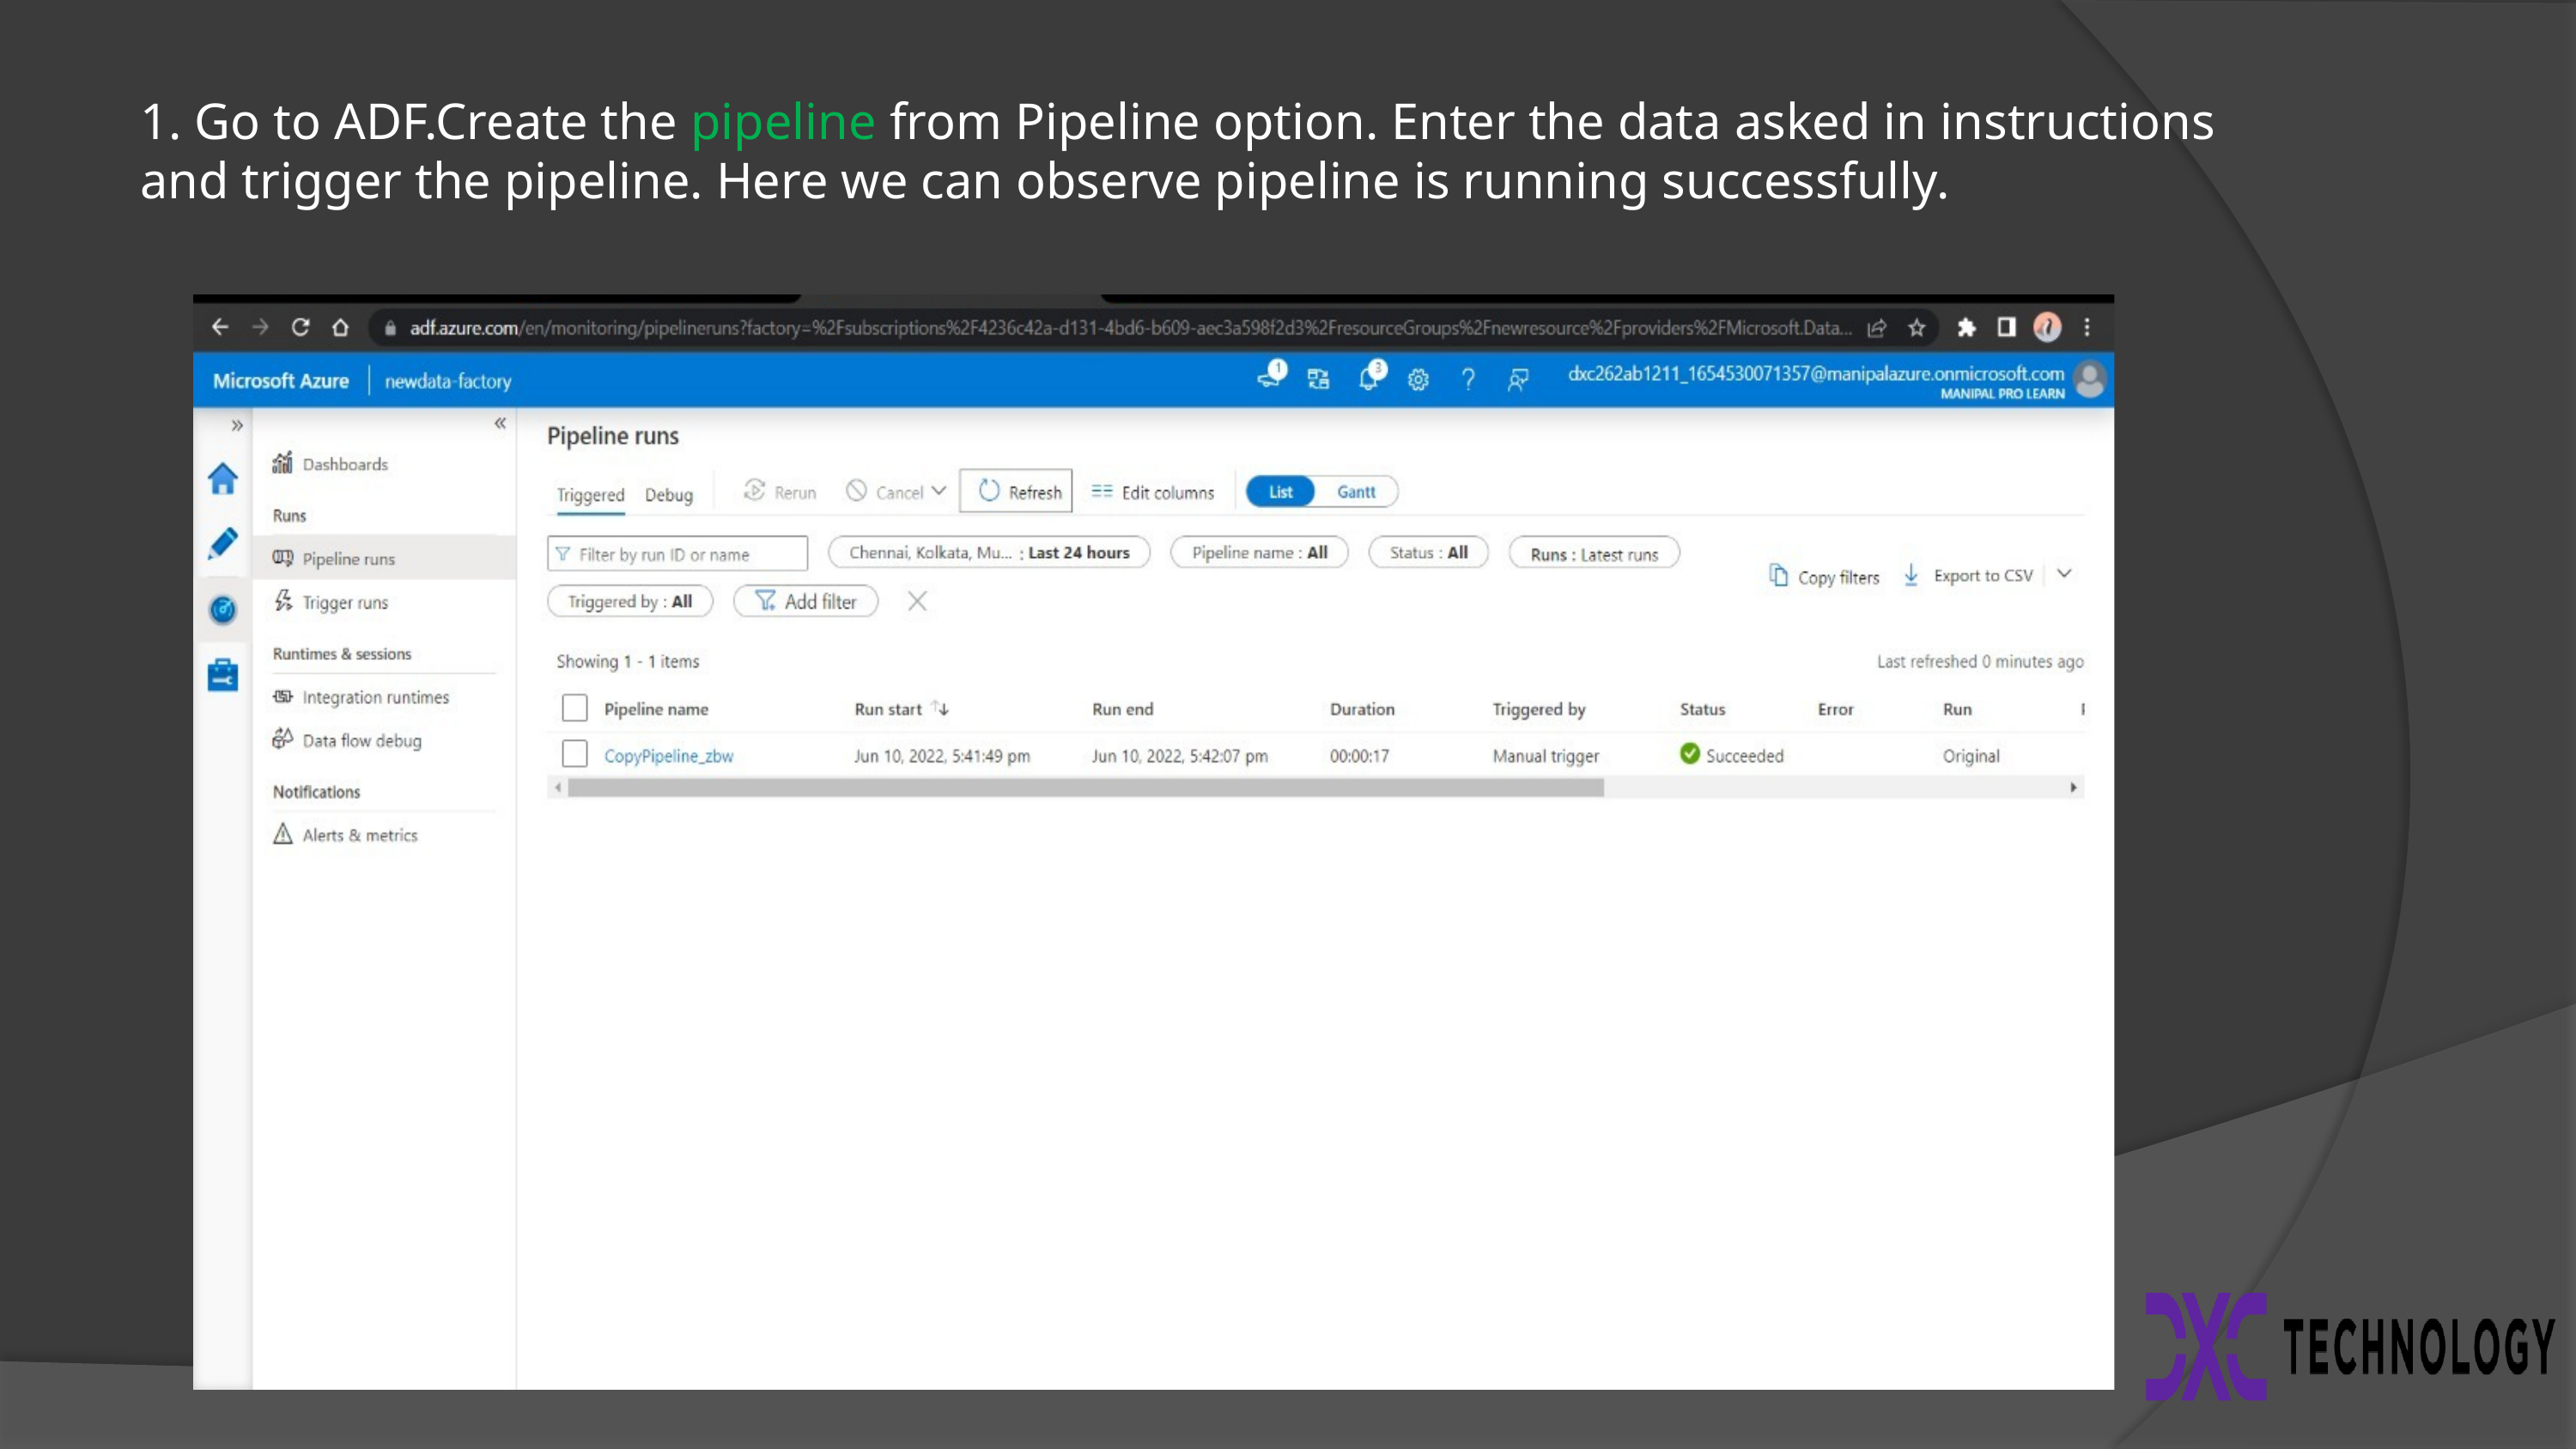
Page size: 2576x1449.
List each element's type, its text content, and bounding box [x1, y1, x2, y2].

picture [192, 294, 2115, 1390]
title 1. Go to ADF.Create the pipeline from Pipeline option. Enter the data asked in instructions and trigger the pipeline. Here we can observe pipeline is running successfully. [129, 58, 2233, 300]
picture [2124, 1246, 2576, 1449]
